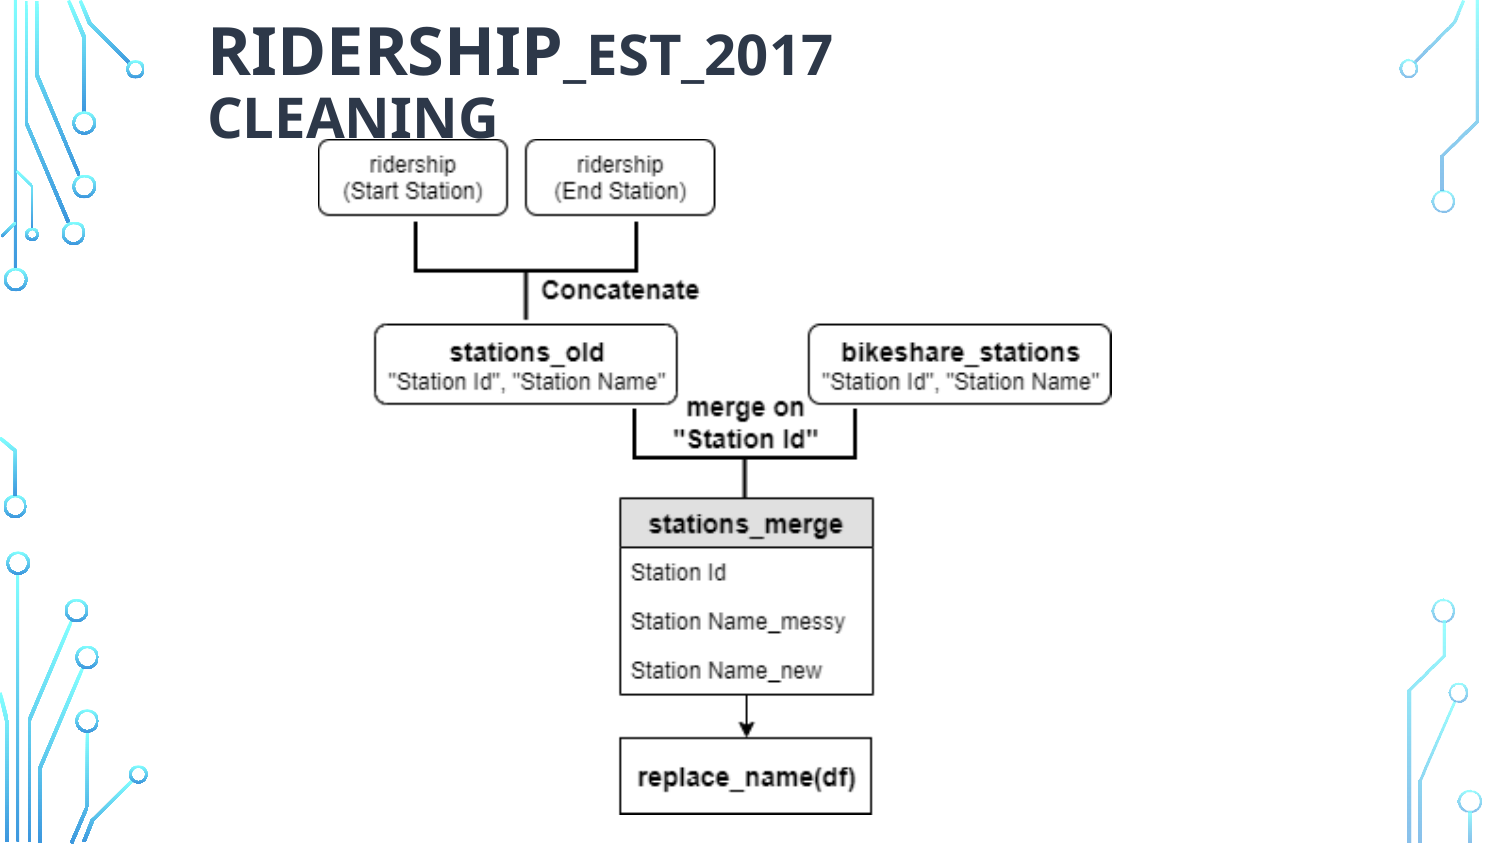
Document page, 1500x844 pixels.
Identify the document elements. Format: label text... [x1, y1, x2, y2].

picture [318, 139, 1112, 815]
title Ridership_est_2017 cleaning [191, 29, 1065, 140]
